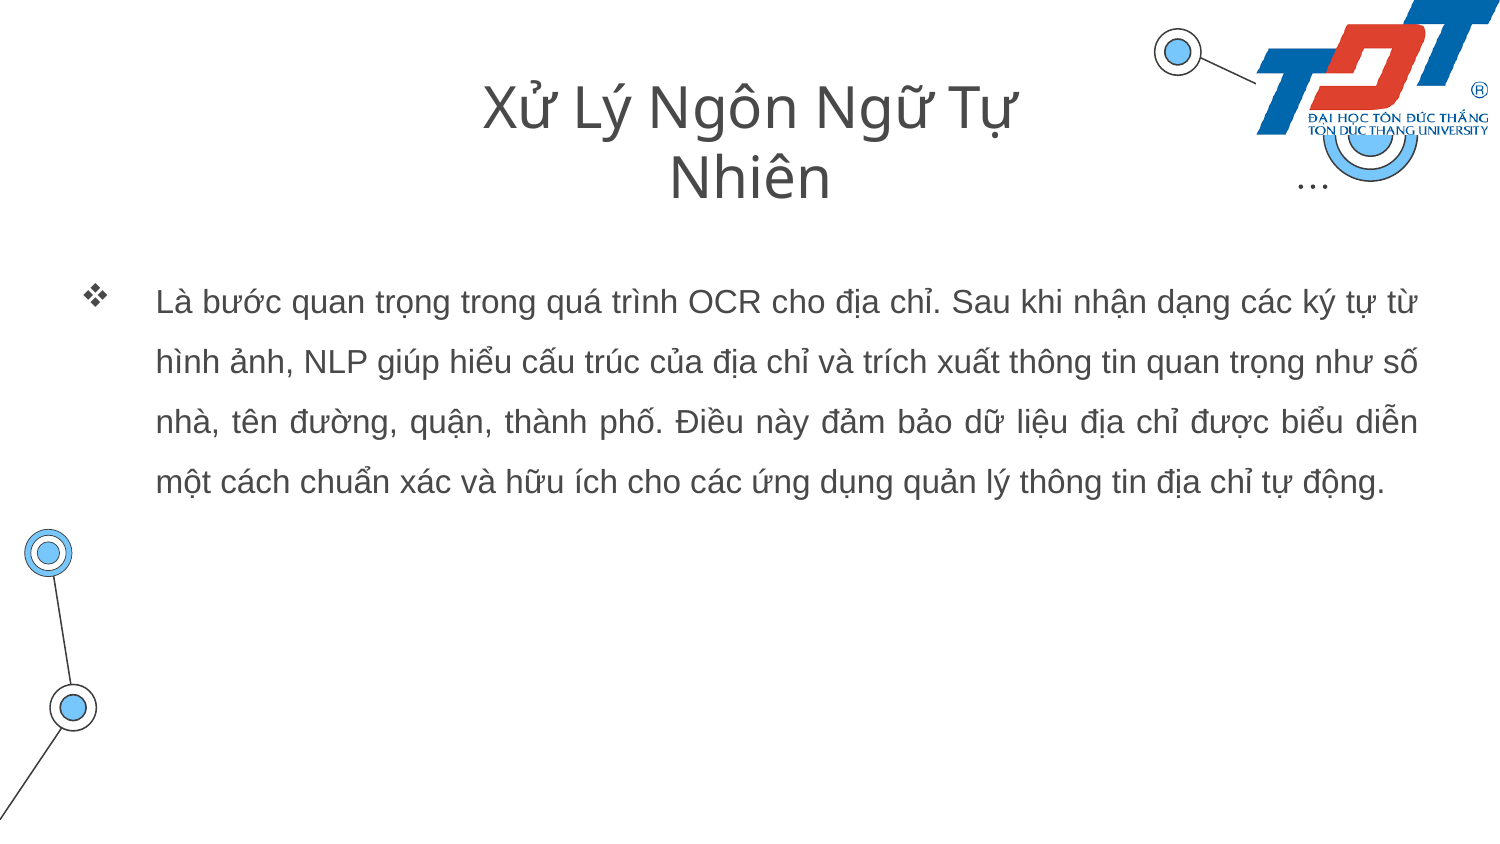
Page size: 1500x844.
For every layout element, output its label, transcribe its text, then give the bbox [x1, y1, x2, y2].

picture [1255, 0, 1500, 136]
text_box Là bước quan trọng trong quá trình OCR cho địa chỉ. Sau khi nhận dạng các ký tự từ hình ảnh, NLP giúp hiểu cấu trúc của địa chỉ và trích xuất thông tin quan trọng như số nhà, tên đường, quận, thành phố. Điều này đảm bảo dữ liệu địa chỉ được biểu diễn một cách chuẩn xác và hữu ích cho các ứng dụng quản lý thông tin địa chỉ tự động. [65, 245, 1436, 340]
title Xử Lý Ngôn Ngữ Tự Nhiên [415, 55, 1086, 150]
